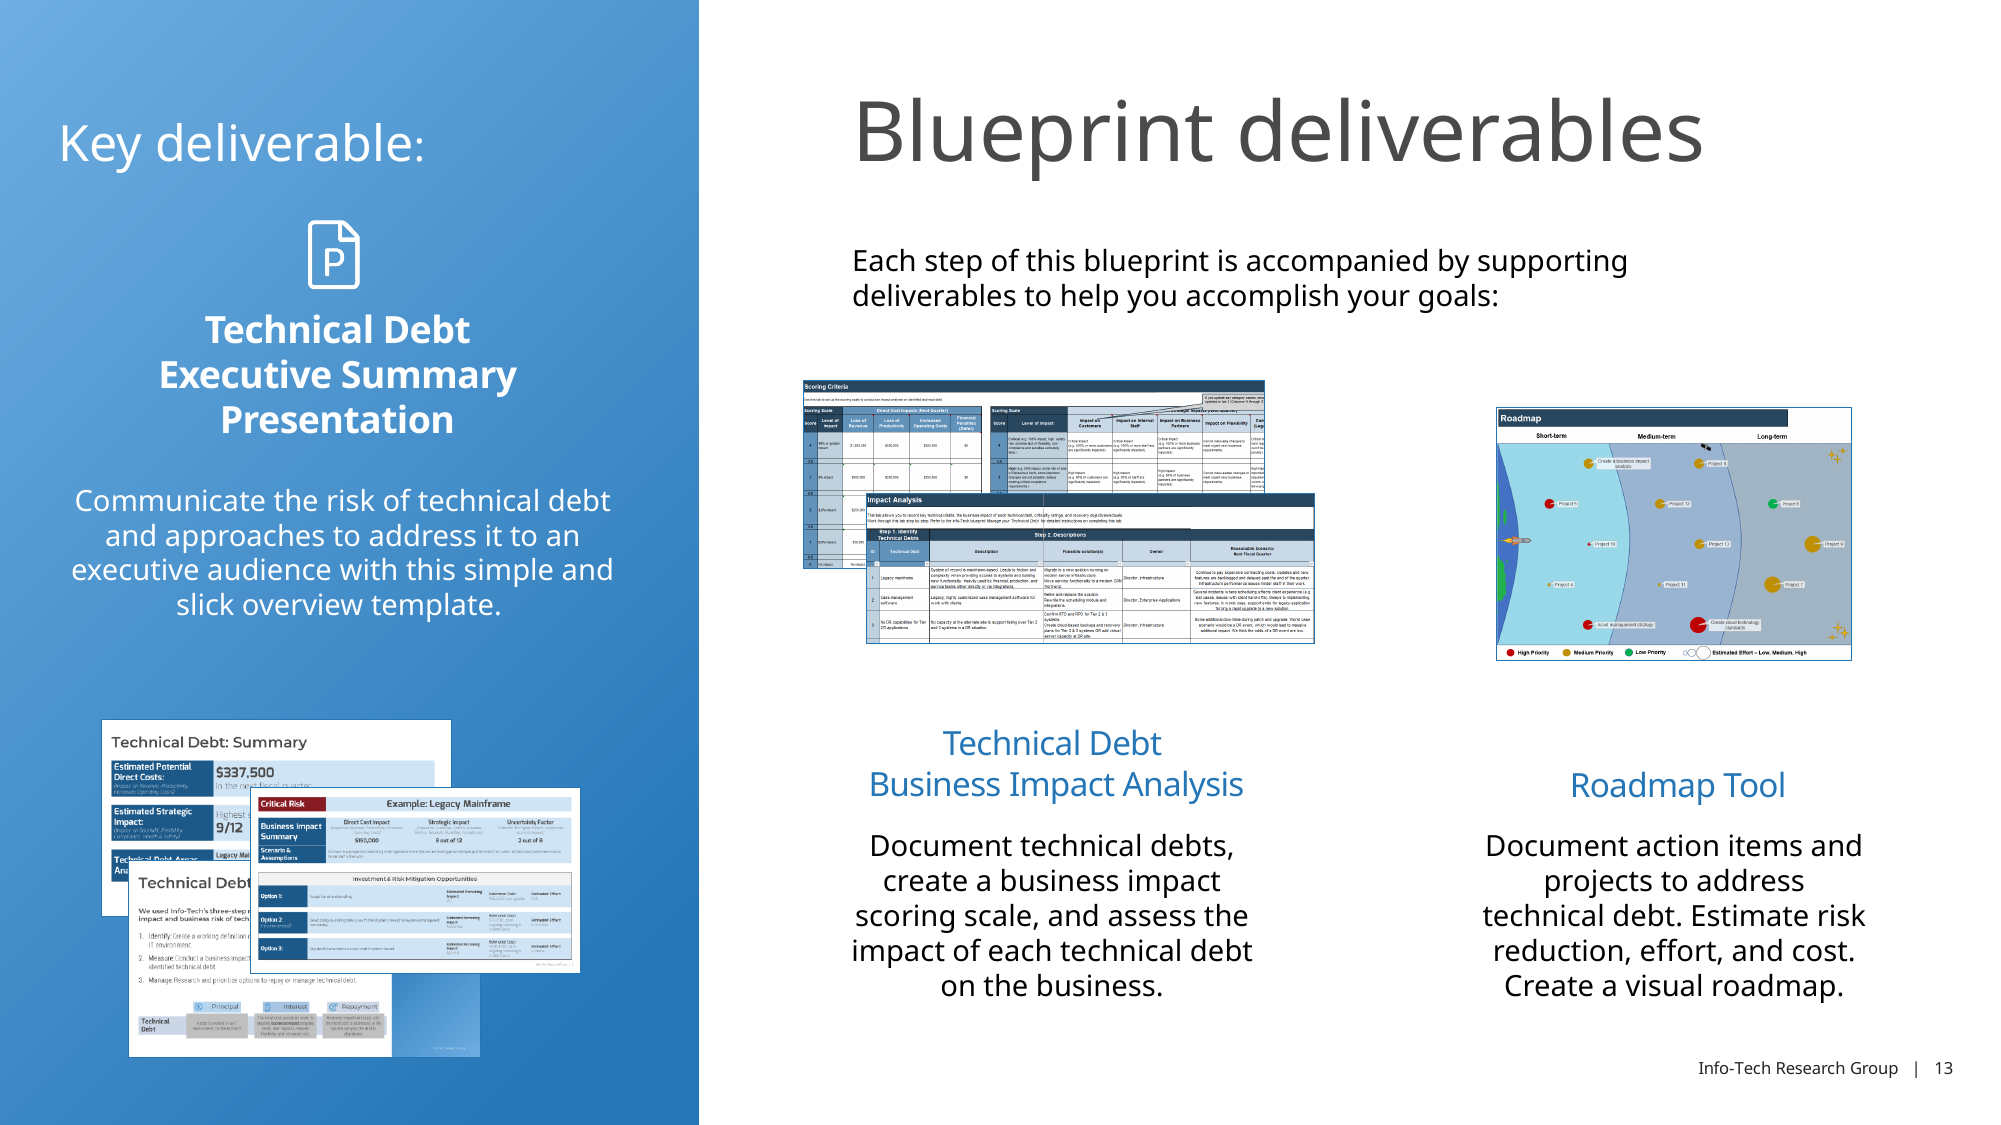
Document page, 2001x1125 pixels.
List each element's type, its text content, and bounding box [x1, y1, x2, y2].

text_box Roadmap Tool [1482, 764, 1867, 805]
text_box Document technical debts, create a business impact scoring scale, and assess the impact of each technical debt on the business. [840, 827, 1265, 978]
text_box Document action items and projects to address technical debt. Estimate risk reduction, effort, and cost. Create a visual roadmap. [1482, 827, 1867, 941]
text_box Key deliverable: [58, 105, 505, 180]
picture [101, 719, 581, 1058]
text_box Technical Debt Business Impact Analysis [804, 722, 1302, 804]
picture [803, 380, 1315, 644]
picture [1496, 406, 1852, 661]
picture [281, 202, 386, 307]
text_box [0, 0, 700, 1125]
text_box Communicate the risk of technical debt and approaches to address it to an executive audience with this simple and slick overview template. [49, 474, 637, 629]
list Each step of this blueprint is accompanied by supporting deliverables to help you accomplish your goals: [852, 242, 1785, 317]
text_box Technical Debt Executive Summary Presentation [77, 305, 590, 441]
title Blueprint deliverables [852, 89, 1830, 189]
